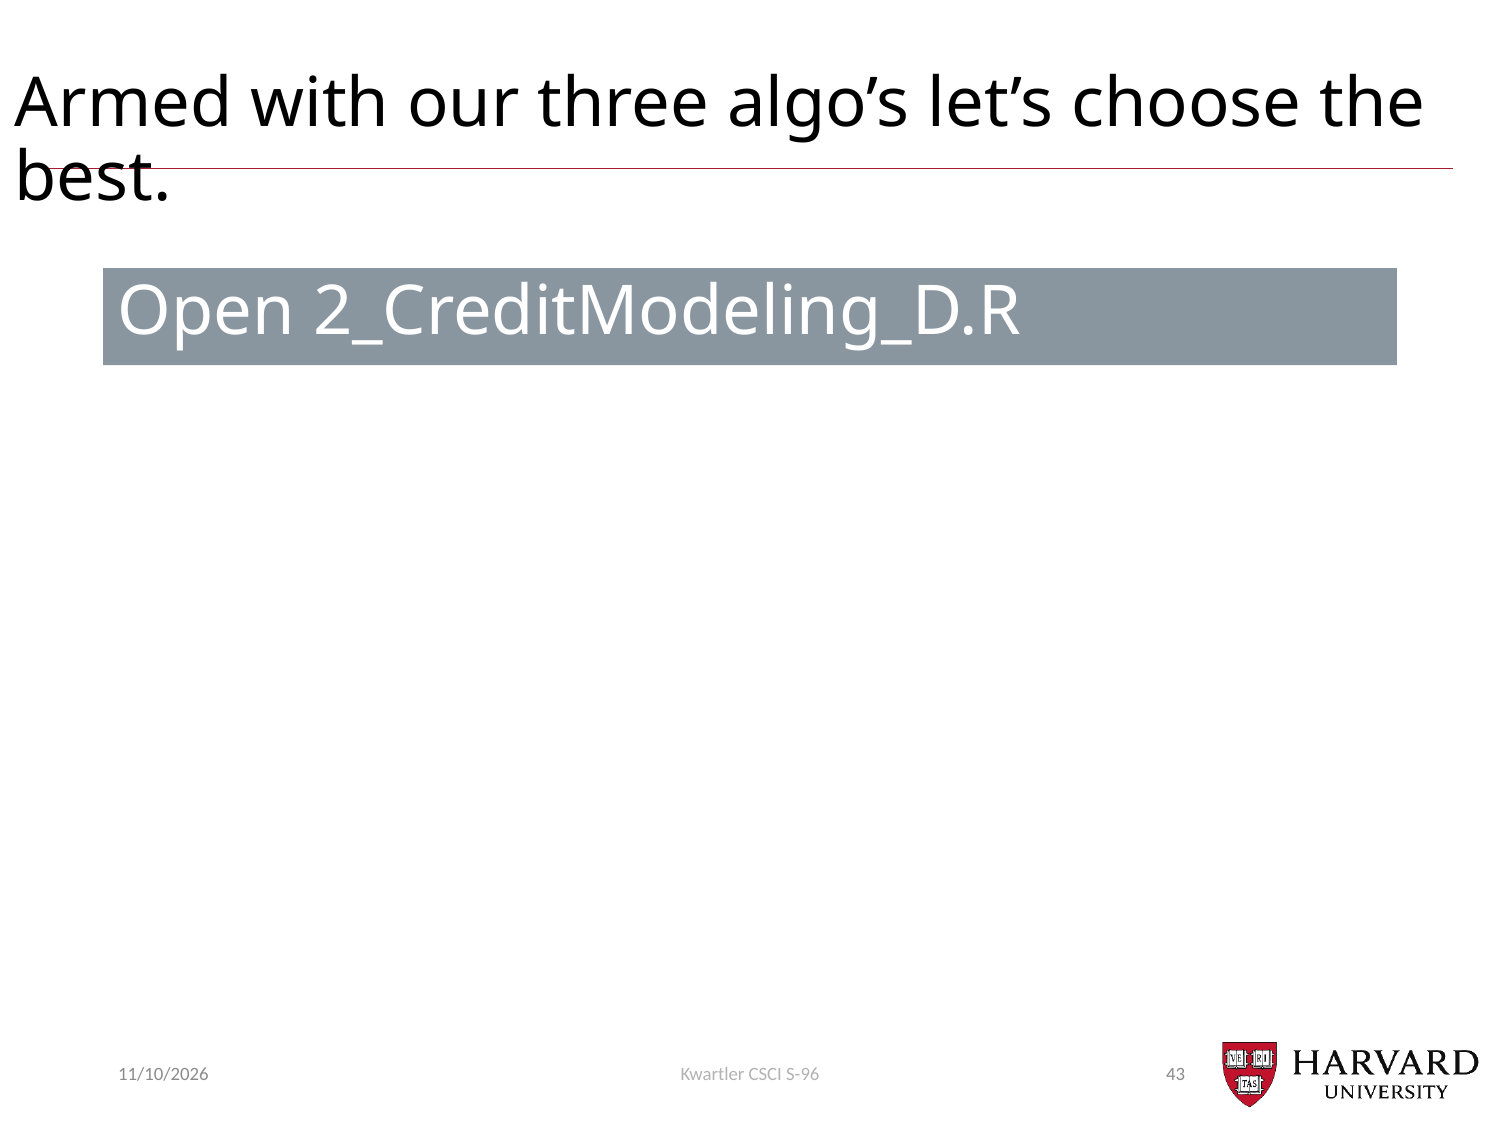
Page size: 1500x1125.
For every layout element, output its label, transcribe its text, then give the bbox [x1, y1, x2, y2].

picture [1200, 1024, 1500, 1125]
footer Kwartler CSCI S-96 [496, 1042, 1004, 1103]
slide_number 43 [1059, 1042, 1200, 1103]
title Armed with our three algo’s let’s choose the best. [0, 59, 1483, 157]
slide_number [103, 1042, 441, 1103]
text_box Open 2_CreditModeling_D.R [103, 268, 1397, 366]
